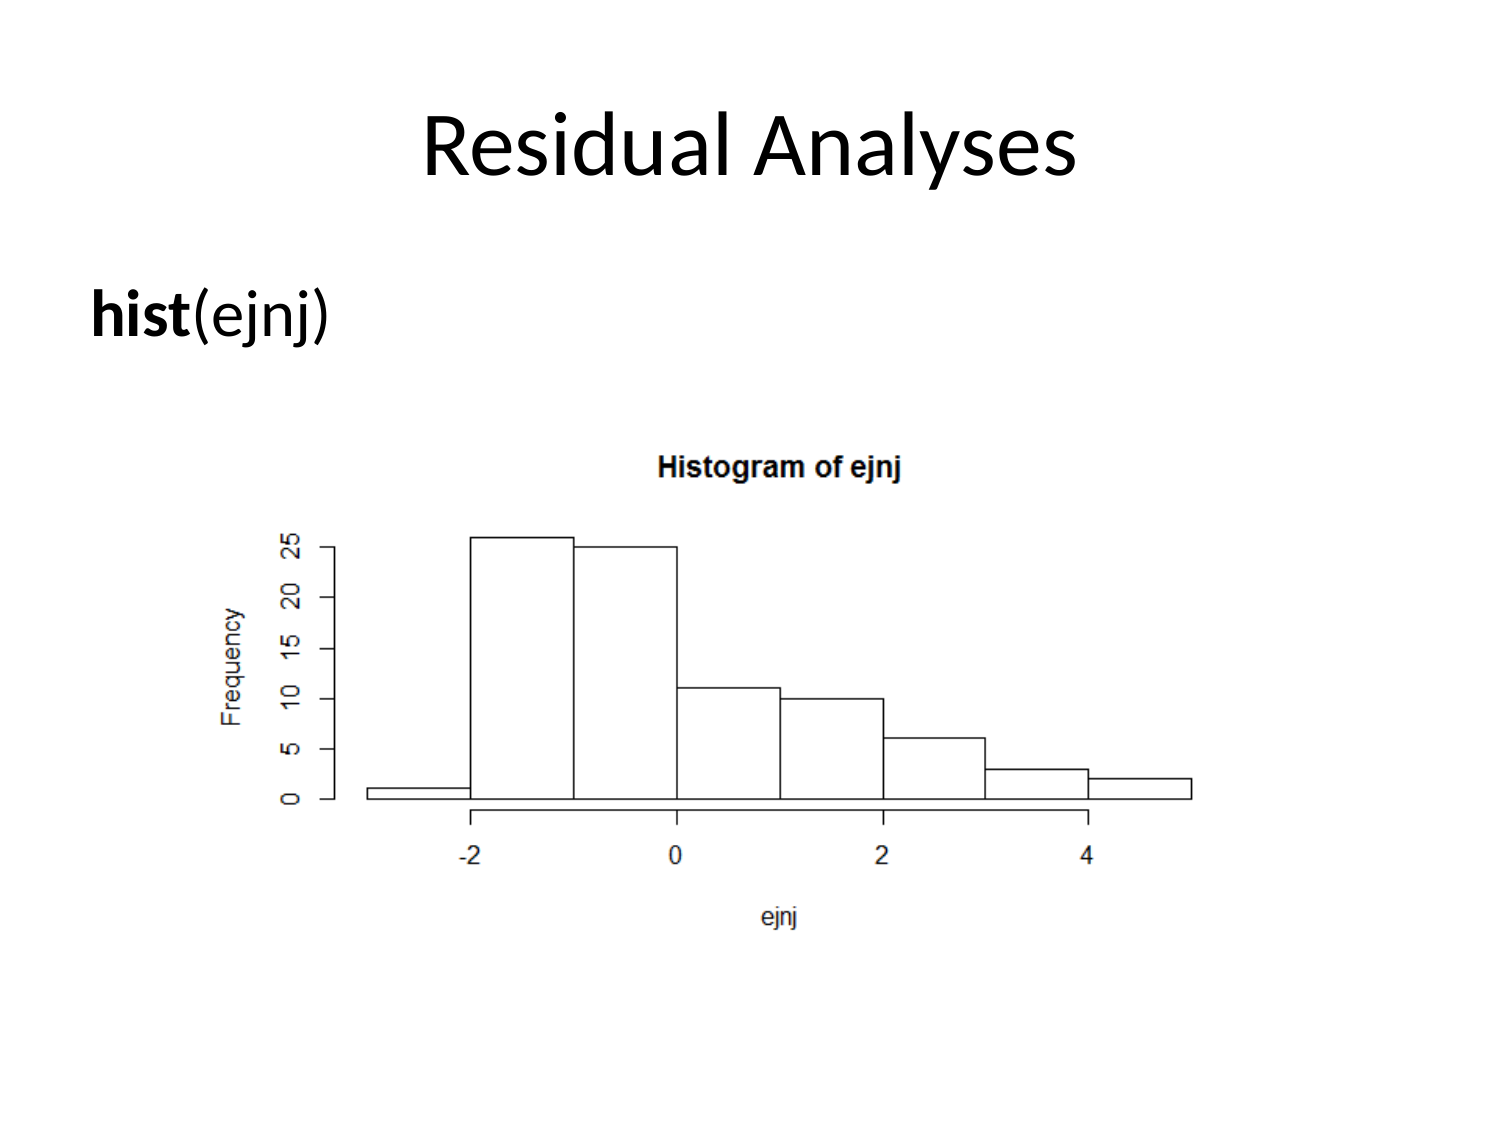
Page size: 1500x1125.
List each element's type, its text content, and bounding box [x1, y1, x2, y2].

picture [212, 404, 1288, 963]
title Residual Analyses [75, 45, 1425, 233]
list hist(ejnj) [75, 262, 1425, 1005]
